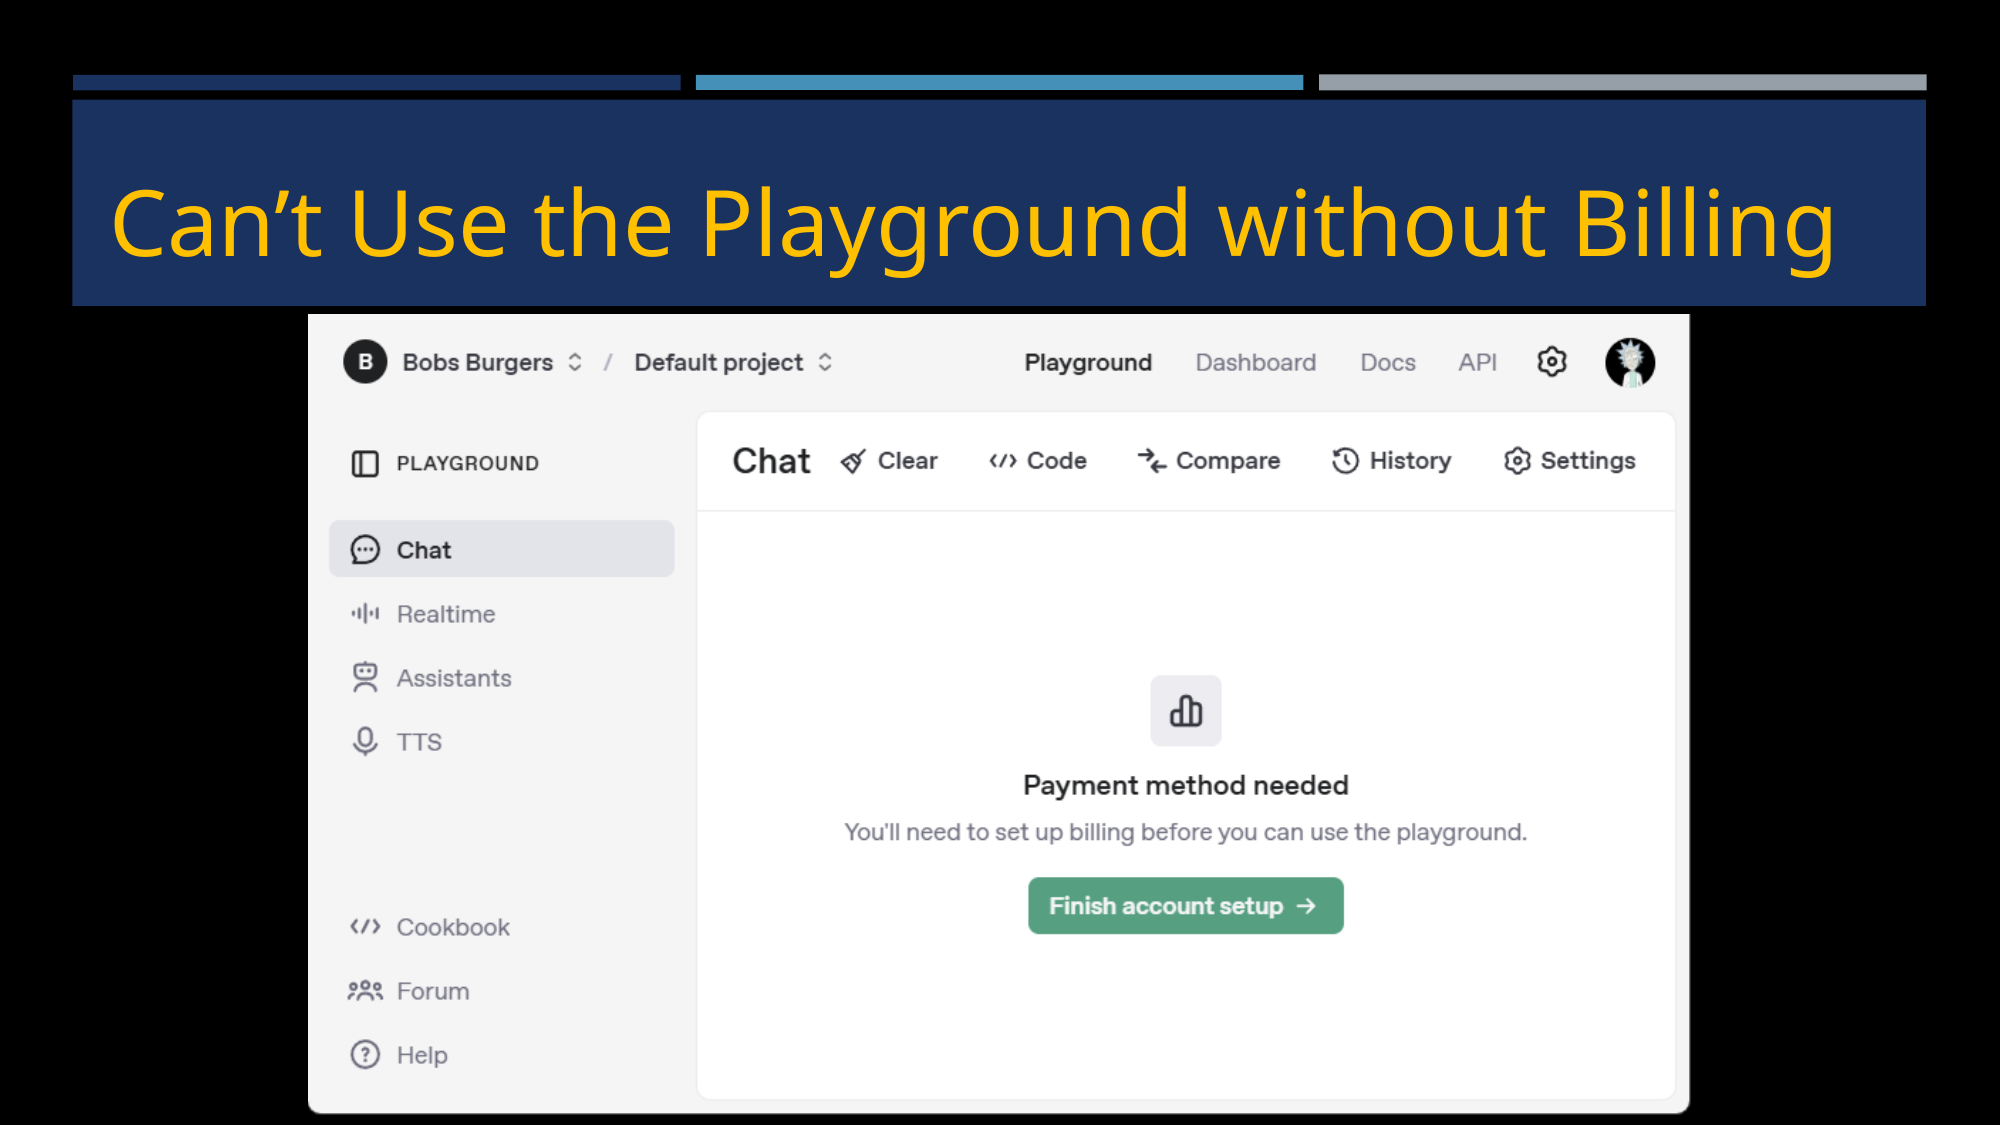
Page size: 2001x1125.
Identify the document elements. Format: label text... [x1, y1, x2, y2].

title Can’t Use the Playground without Billing [94, 119, 1904, 282]
picture [308, 314, 1692, 1116]
